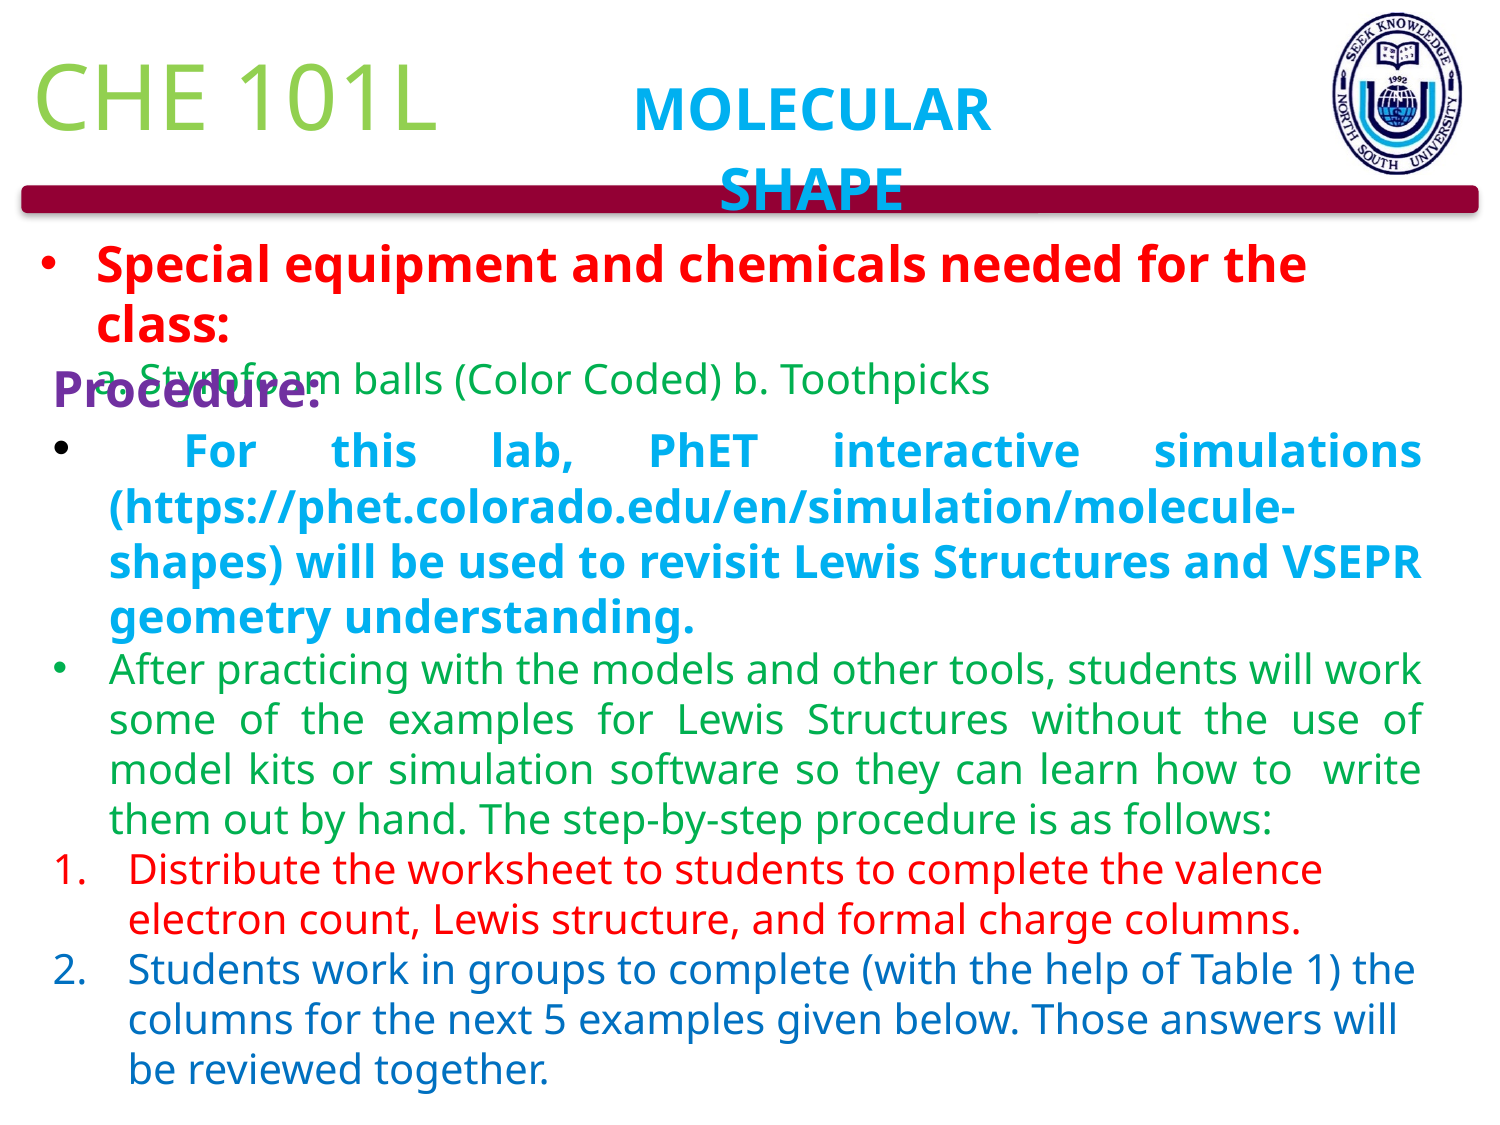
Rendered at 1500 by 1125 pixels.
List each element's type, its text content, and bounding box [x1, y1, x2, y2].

text_box Procedure: For this lab, PhET interactive simulations (https://phet.colorado.edu/en/simulation/molecule-shapes) will be used to revisit Lewis Structures and VSEPR geometry understanding. After practicing with the models and other tools, students will work some of the examples for Lewis Structures without the use of model kits or simulation software so they can learn how to write them out by hand. The step-by-step procedure is as follows: Distribute the worksheet to students to complete the valence electron count, Lewis structure, and formal charge columns. Students work in groups to complete (with the help of Table 1) the columns for the next 5 examples given below. Those answers will be reviewed together. [37, 349, 1438, 1101]
text_box CHE 101L [17, 0, 463, 188]
text_box Molecular Shape [534, 53, 1091, 230]
picture [1331, 12, 1463, 176]
text_box Special equipment and chemicals needed for the class: a. Styrofoam balls (Color Coded) b. Toothpicks [24, 224, 1463, 410]
